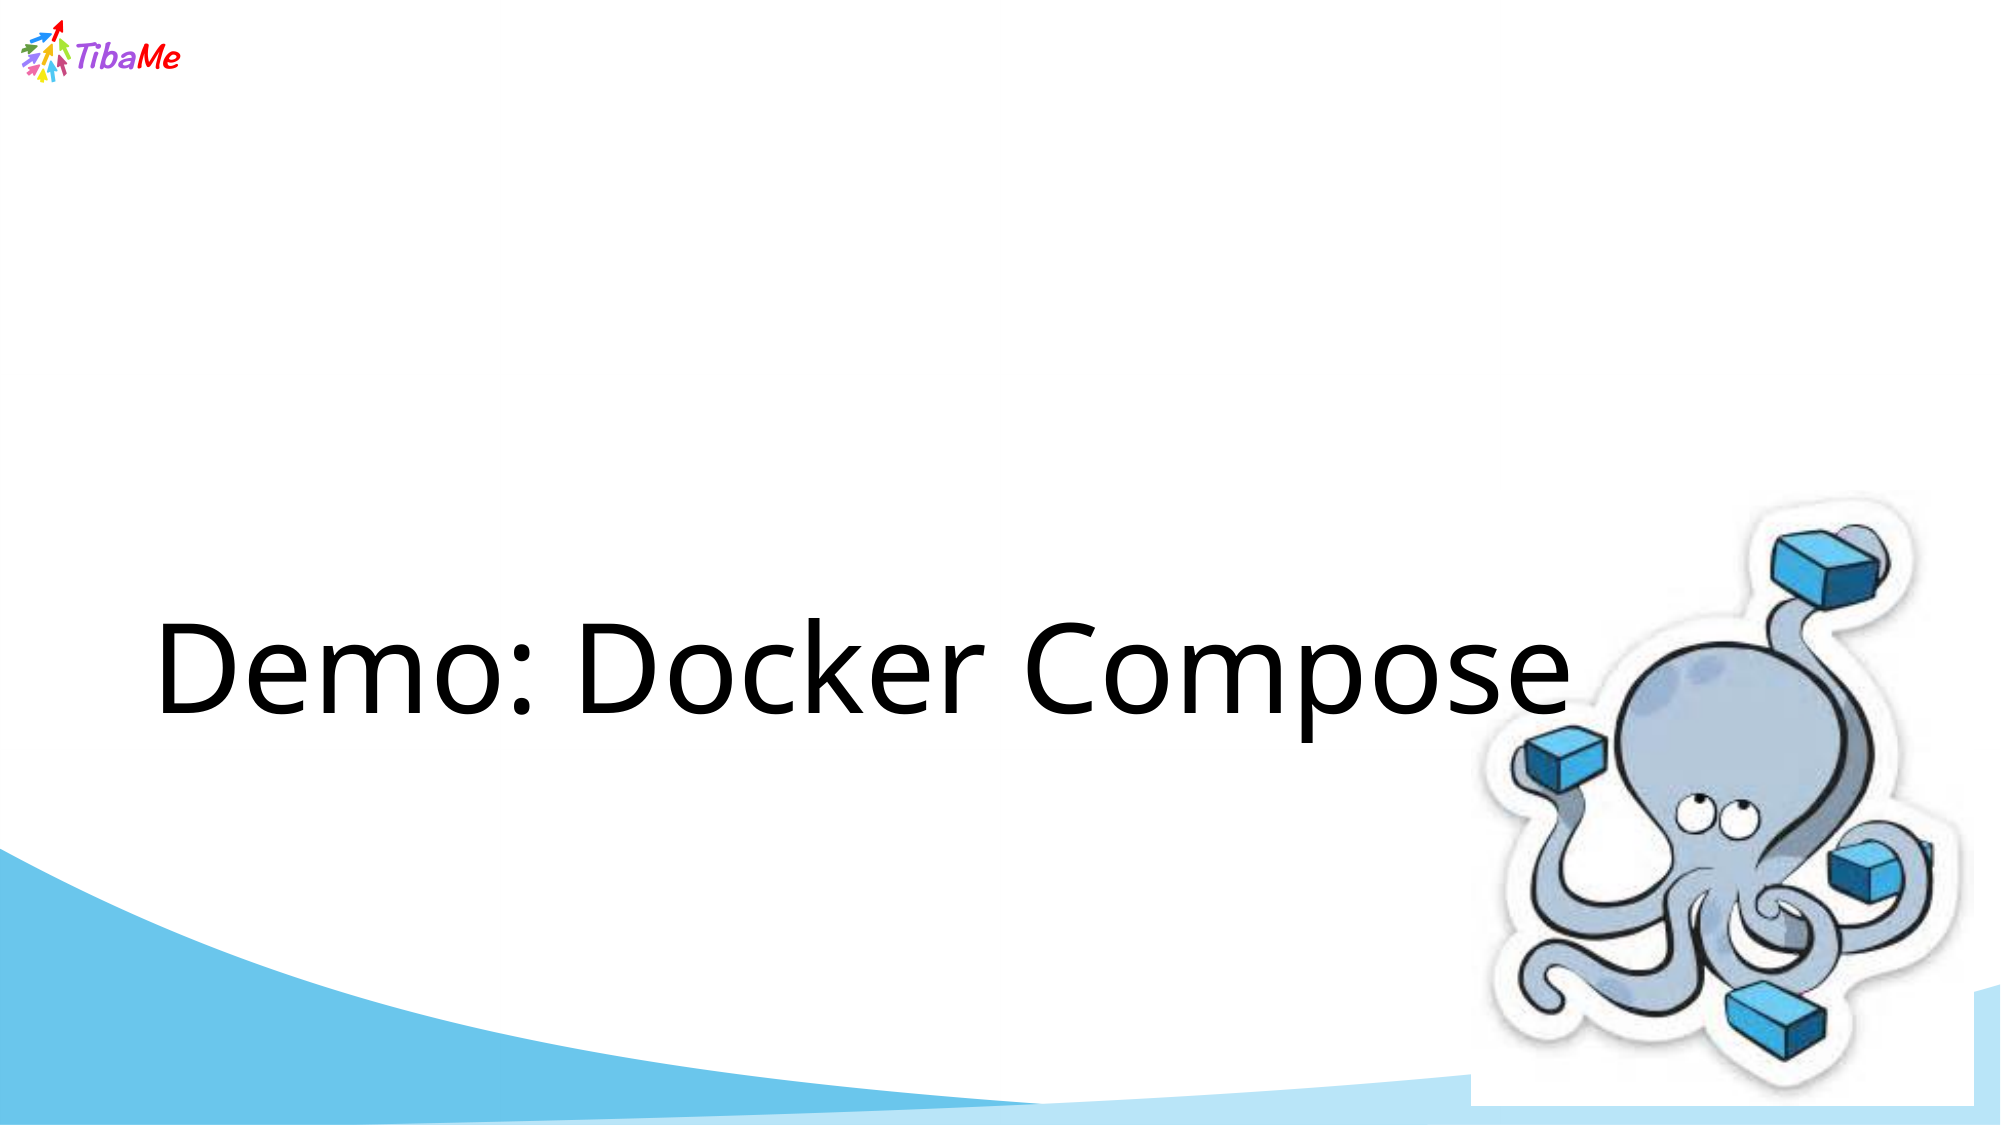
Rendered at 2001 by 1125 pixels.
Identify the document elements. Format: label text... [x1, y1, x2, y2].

title Demo: Docker Compose [136, 280, 1862, 749]
picture [0, 0, 2001, 1125]
